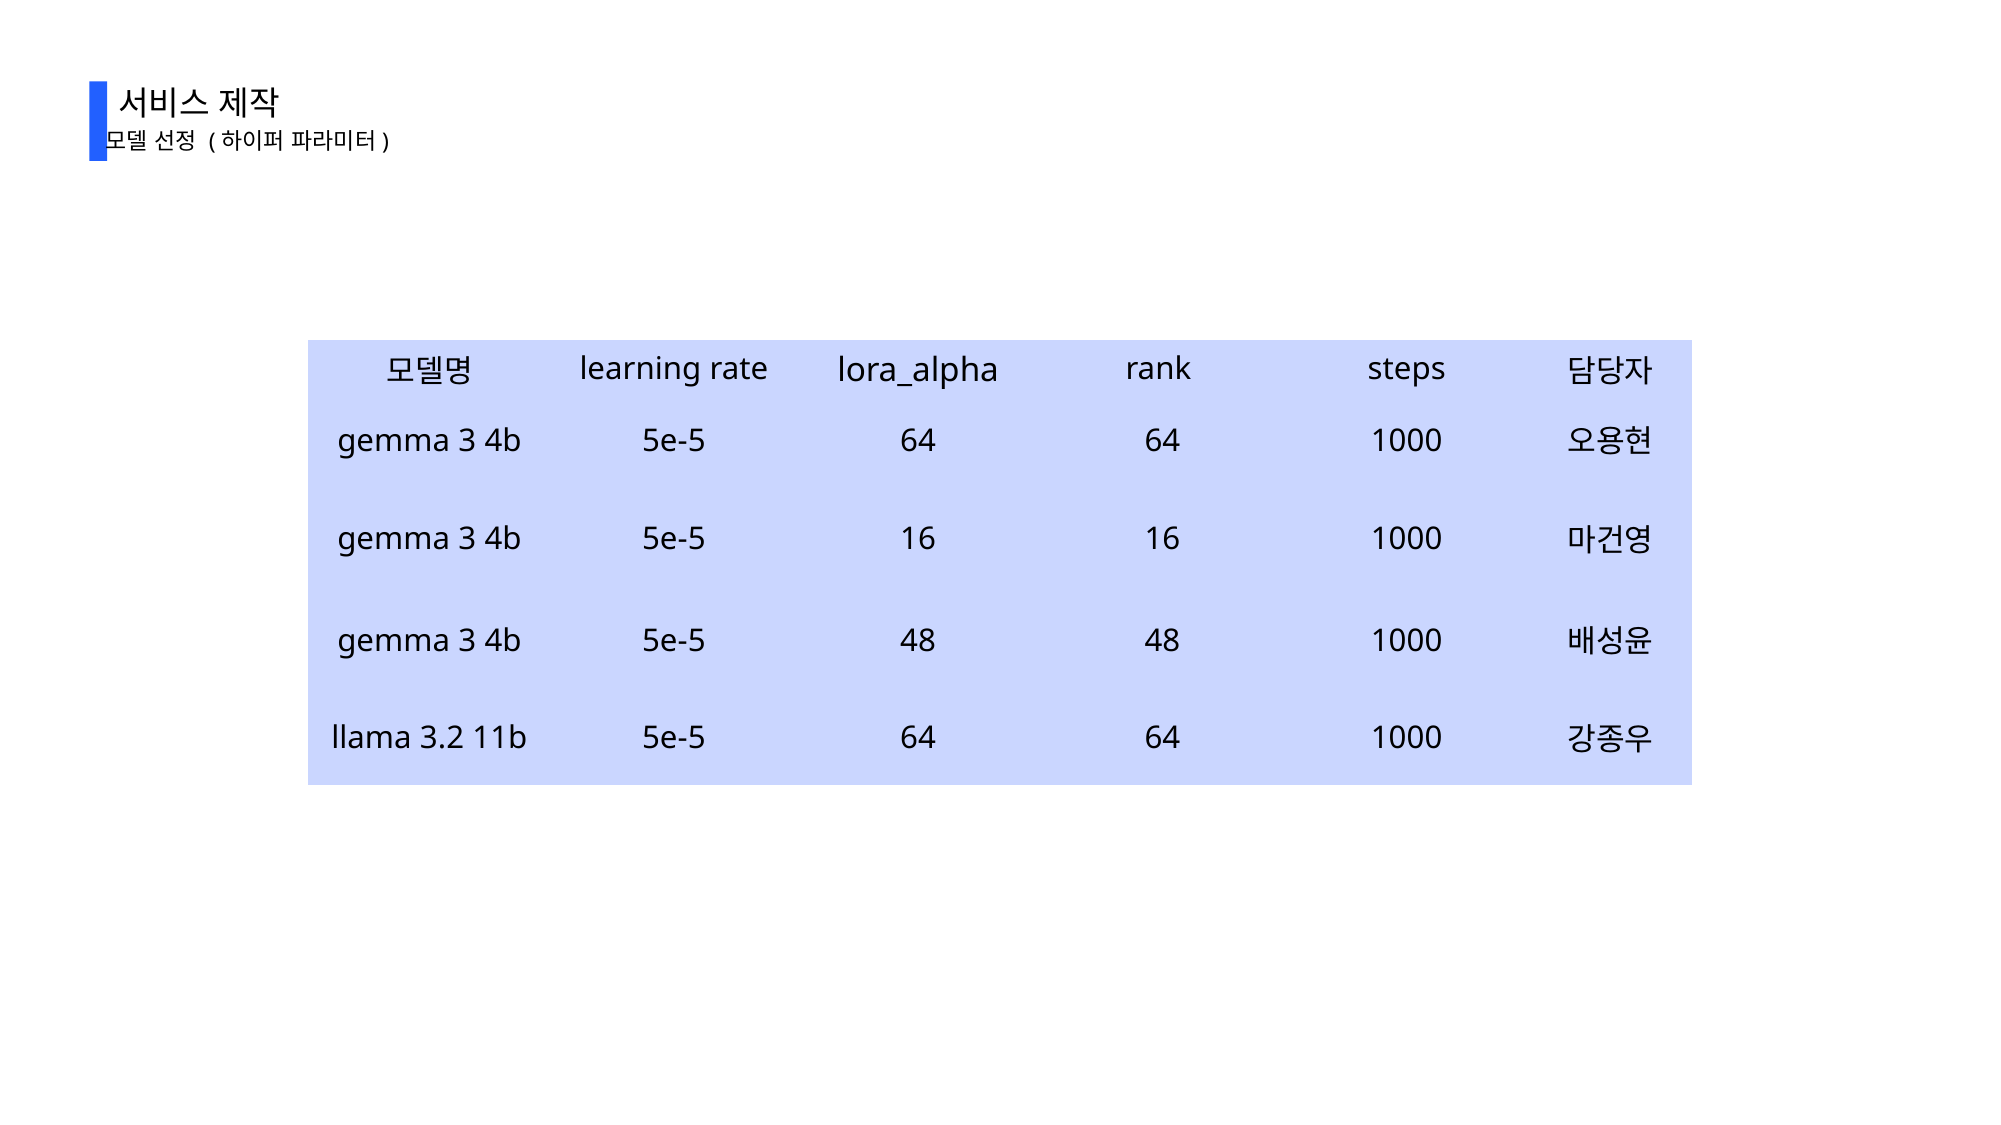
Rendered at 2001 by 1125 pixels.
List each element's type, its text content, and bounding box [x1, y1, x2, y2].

table_header learning rate [552, 340, 796, 392]
table_cell 48 [1040, 590, 1285, 688]
table_header steps [1285, 340, 1529, 392]
table_cell 5e-5 [552, 392, 796, 486]
table_cell 5e-5 [552, 688, 796, 785]
table_cell 64 [796, 688, 1040, 785]
table_header 담당자 [1529, 340, 1692, 392]
table_header lora_alpha [796, 340, 1040, 392]
table_cell gemma 3 4b [308, 590, 552, 688]
table_cell 64 [796, 392, 1040, 486]
table_cell 64 [1040, 688, 1285, 785]
table_cell 강종우 [1529, 688, 1692, 785]
table_cell 배성윤 [1529, 590, 1692, 688]
table_cell 5e-5 [552, 486, 796, 590]
table_cell 1000 [1285, 392, 1529, 486]
table_cell 48 [796, 590, 1040, 688]
table_cell 5e-5 [552, 590, 796, 688]
table_header 모델명 [308, 340, 552, 392]
table_cell 1000 [1285, 486, 1529, 590]
table_cell 1000 [1285, 590, 1529, 688]
table_cell 16 [796, 486, 1040, 590]
table_cell 16 [1040, 486, 1285, 590]
table_cell gemma 3 4b [308, 486, 552, 590]
table_cell 64 [1040, 392, 1285, 486]
table_cell 오용현 [1529, 392, 1692, 486]
table_cell gemma 3 4b [308, 392, 552, 486]
text_box 서비스 제작 [103, 74, 295, 118]
table_cell 1000 [1285, 688, 1529, 785]
table_cell llama 3.2 11b [308, 688, 552, 785]
text_box 모델 선정 (하이퍼 파라미터) [90, 118, 404, 162]
text_box [88, 80, 103, 162]
table_cell 마건영 [1529, 486, 1692, 590]
table_header rank [1040, 340, 1285, 392]
